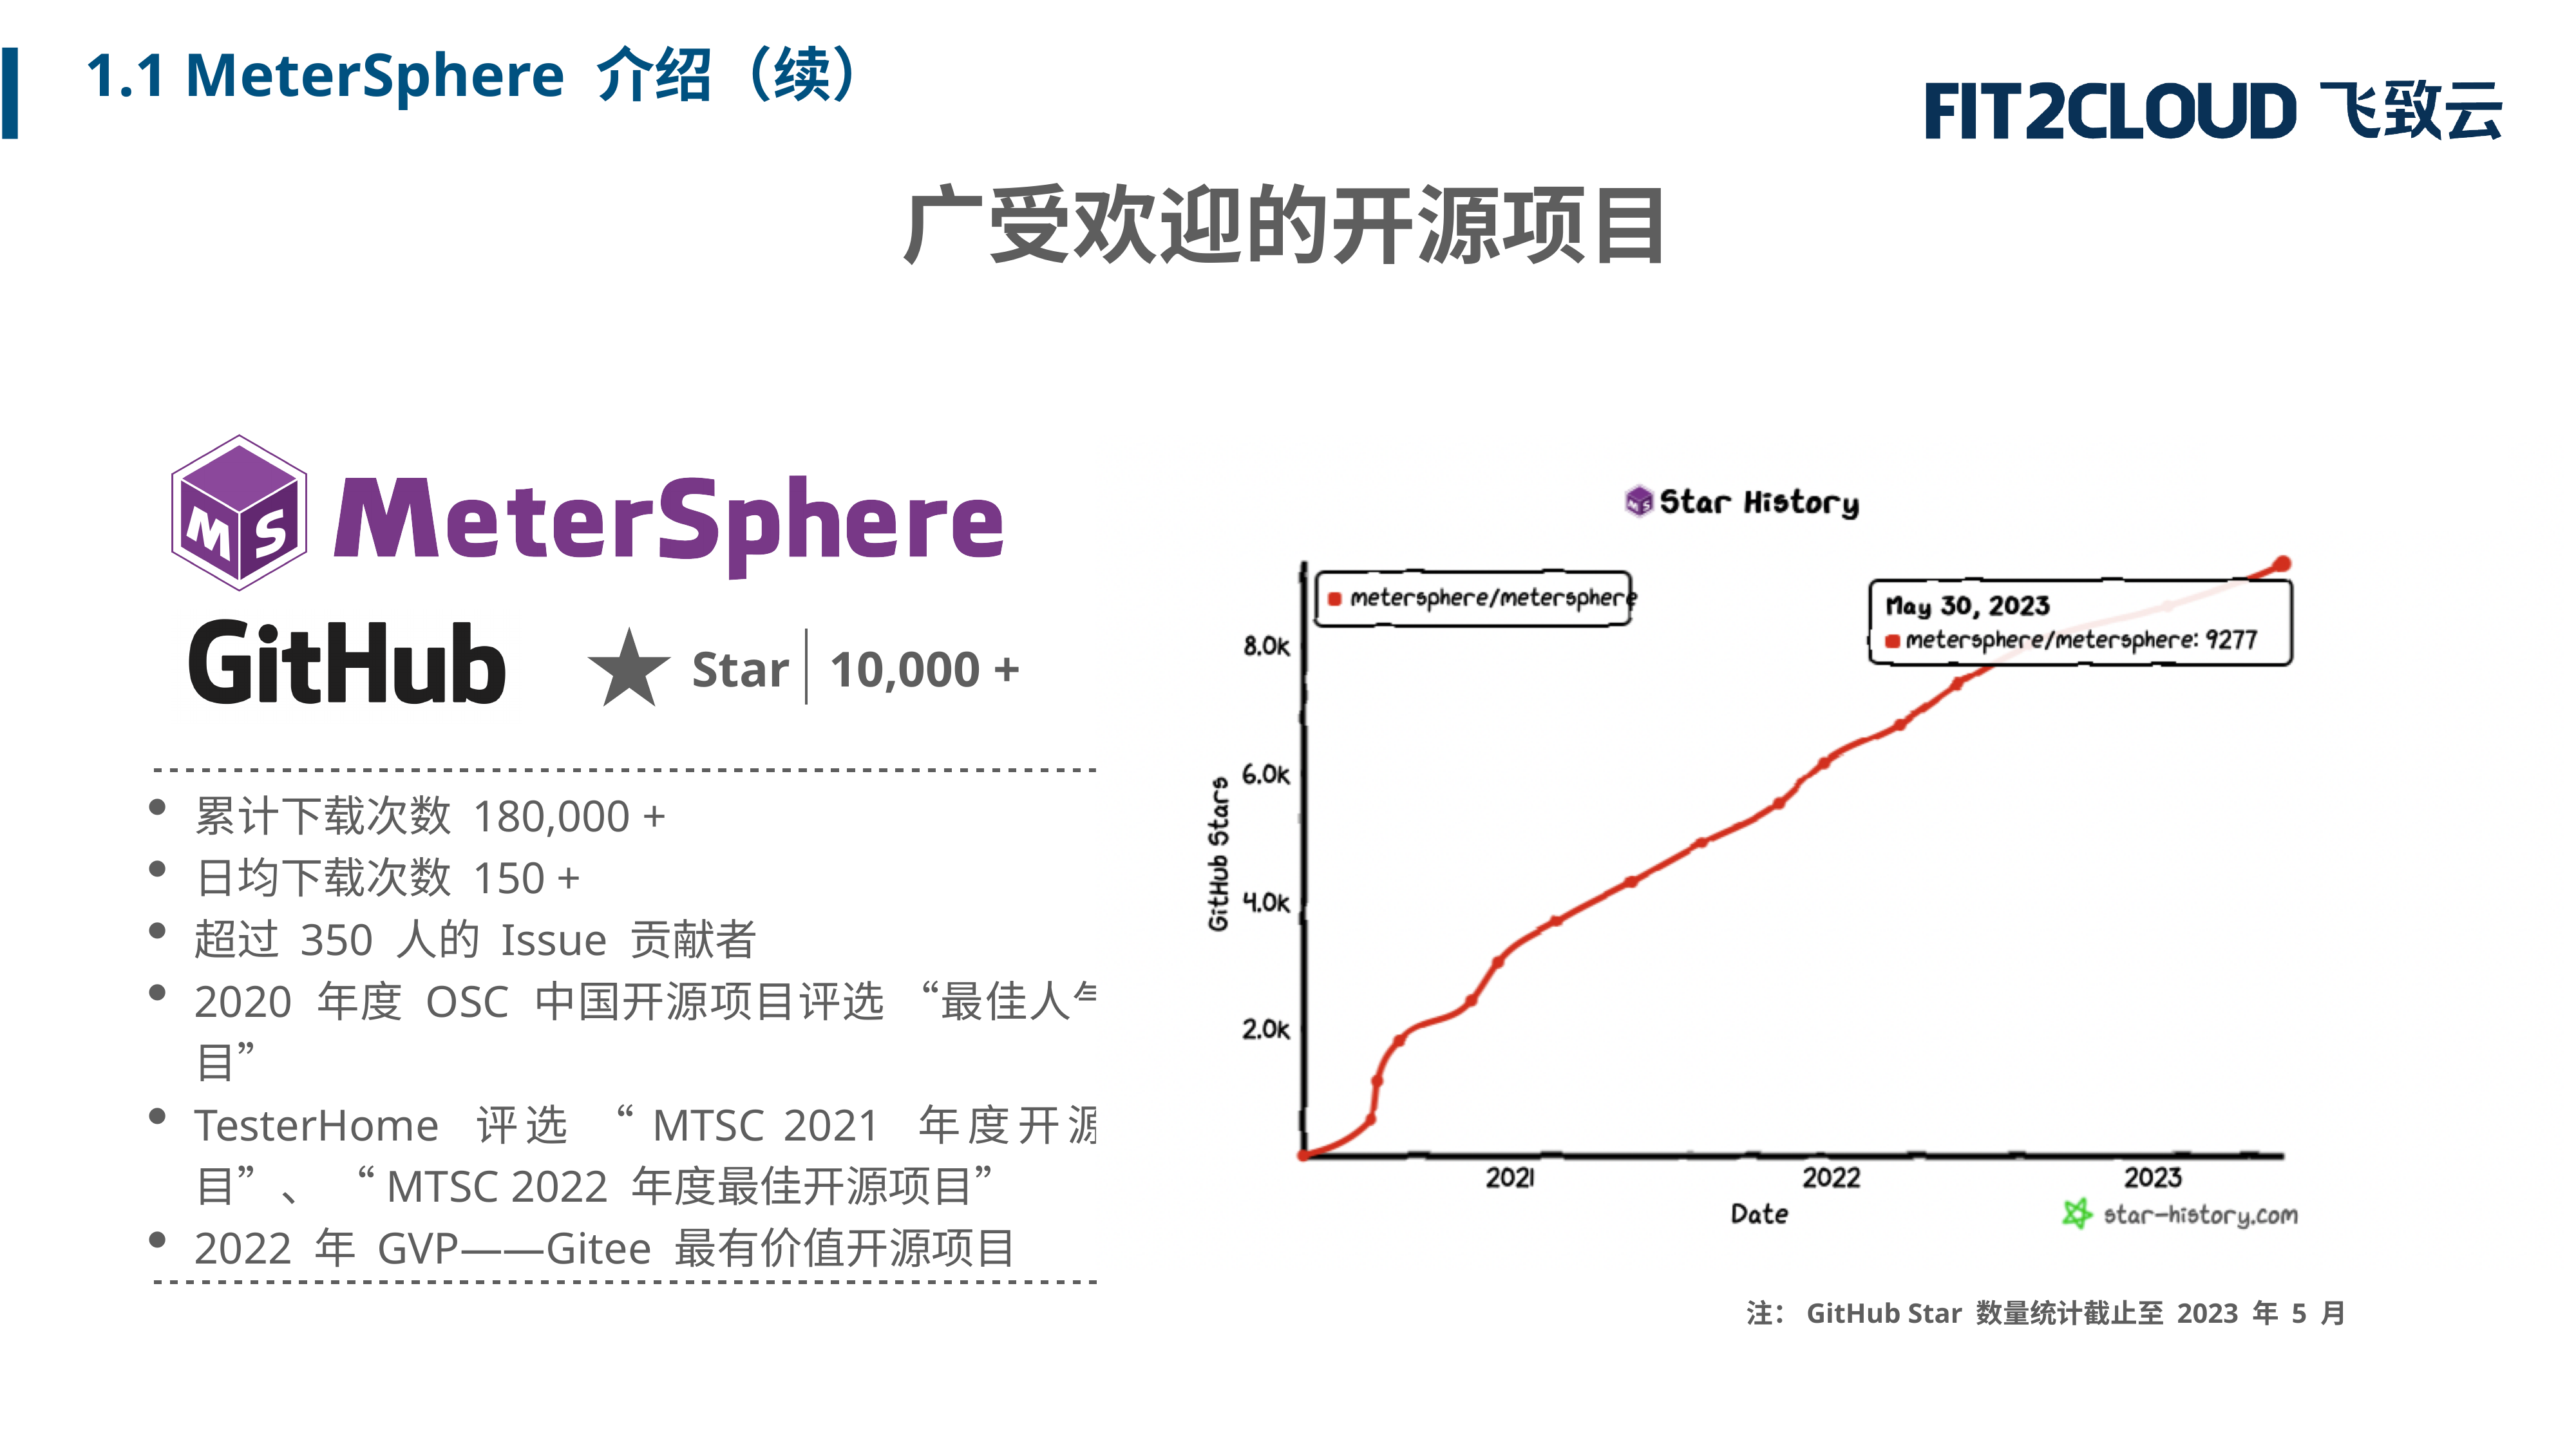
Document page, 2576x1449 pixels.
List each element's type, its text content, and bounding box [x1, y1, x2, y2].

text_box 10,000 + [819, 629, 1032, 706]
text_box 1.1 MeterSphere 介绍（续） [71, 40, 944, 173]
text_box 广受欢迎的开源项目 [891, 160, 1683, 283]
text_box Star [682, 629, 800, 706]
text_box [2, 47, 18, 139]
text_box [1095, 434, 2564, 1270]
text_box 注：GitHub Star 数量统计截止至 2023 年 5 月 [1736, 1280, 2454, 1338]
picture [171, 609, 522, 725]
text_box [587, 626, 672, 707]
text_box 累计下载次数 180,000 + 日均下载次数 150 + 超过 350 人的 Issue 贡献者 2020 年度 OSC 中国开源项目评选 “最佳人气项目” TesterHome 评选 “MTSC 2021 年度开源项目”、 “MTSC 2022 年度最佳开源项目” 2022 年 GVP——Gitee 最有价值开源项目 [139, 771, 1168, 1280]
picture [171, 434, 1003, 592]
picture [1926, 80, 2503, 140]
